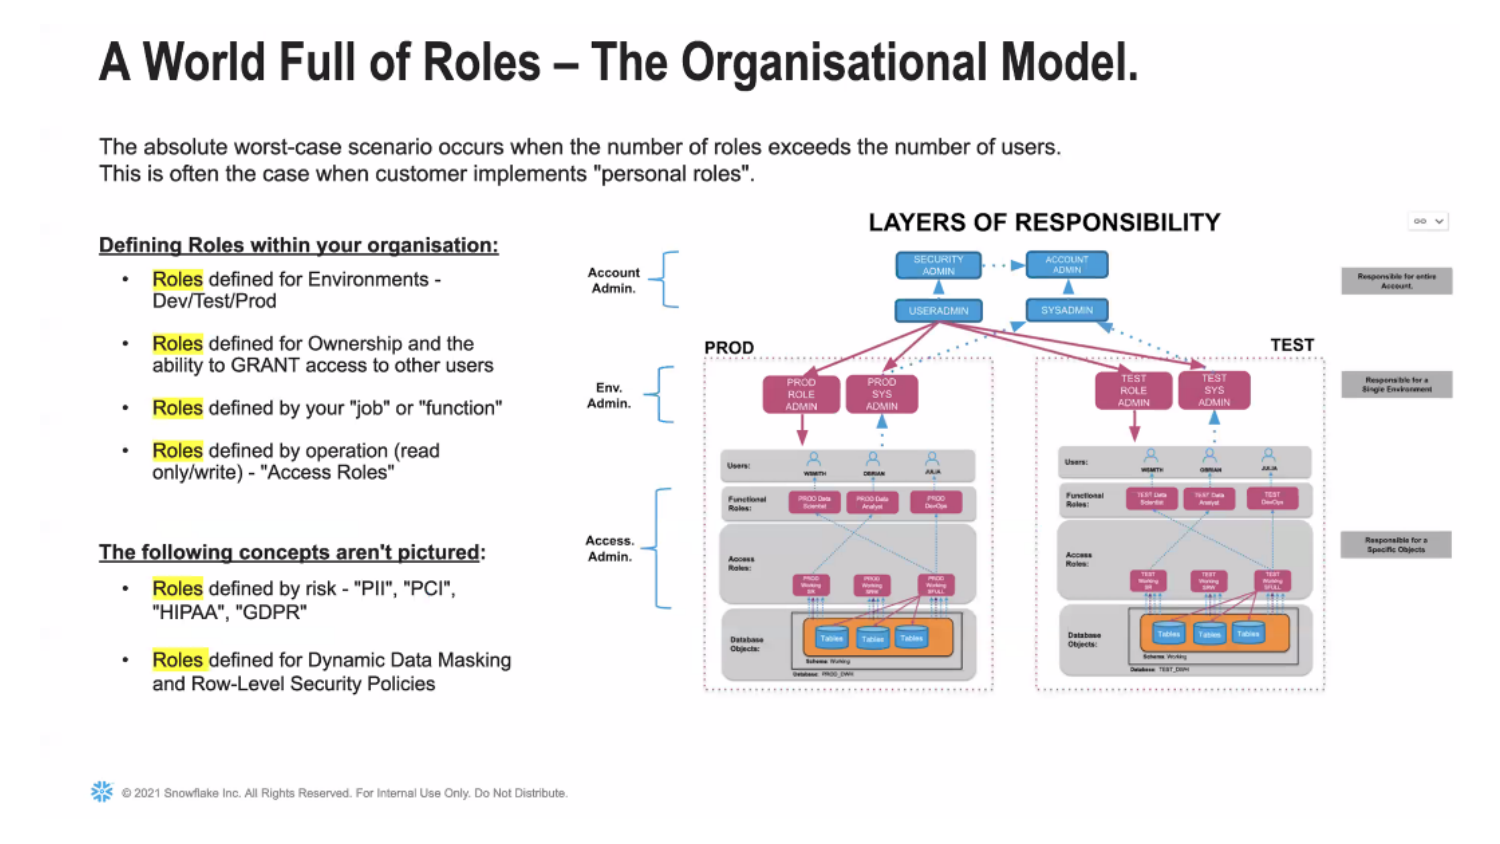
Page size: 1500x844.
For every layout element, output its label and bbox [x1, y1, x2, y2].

picture [40, 24, 1460, 819]
